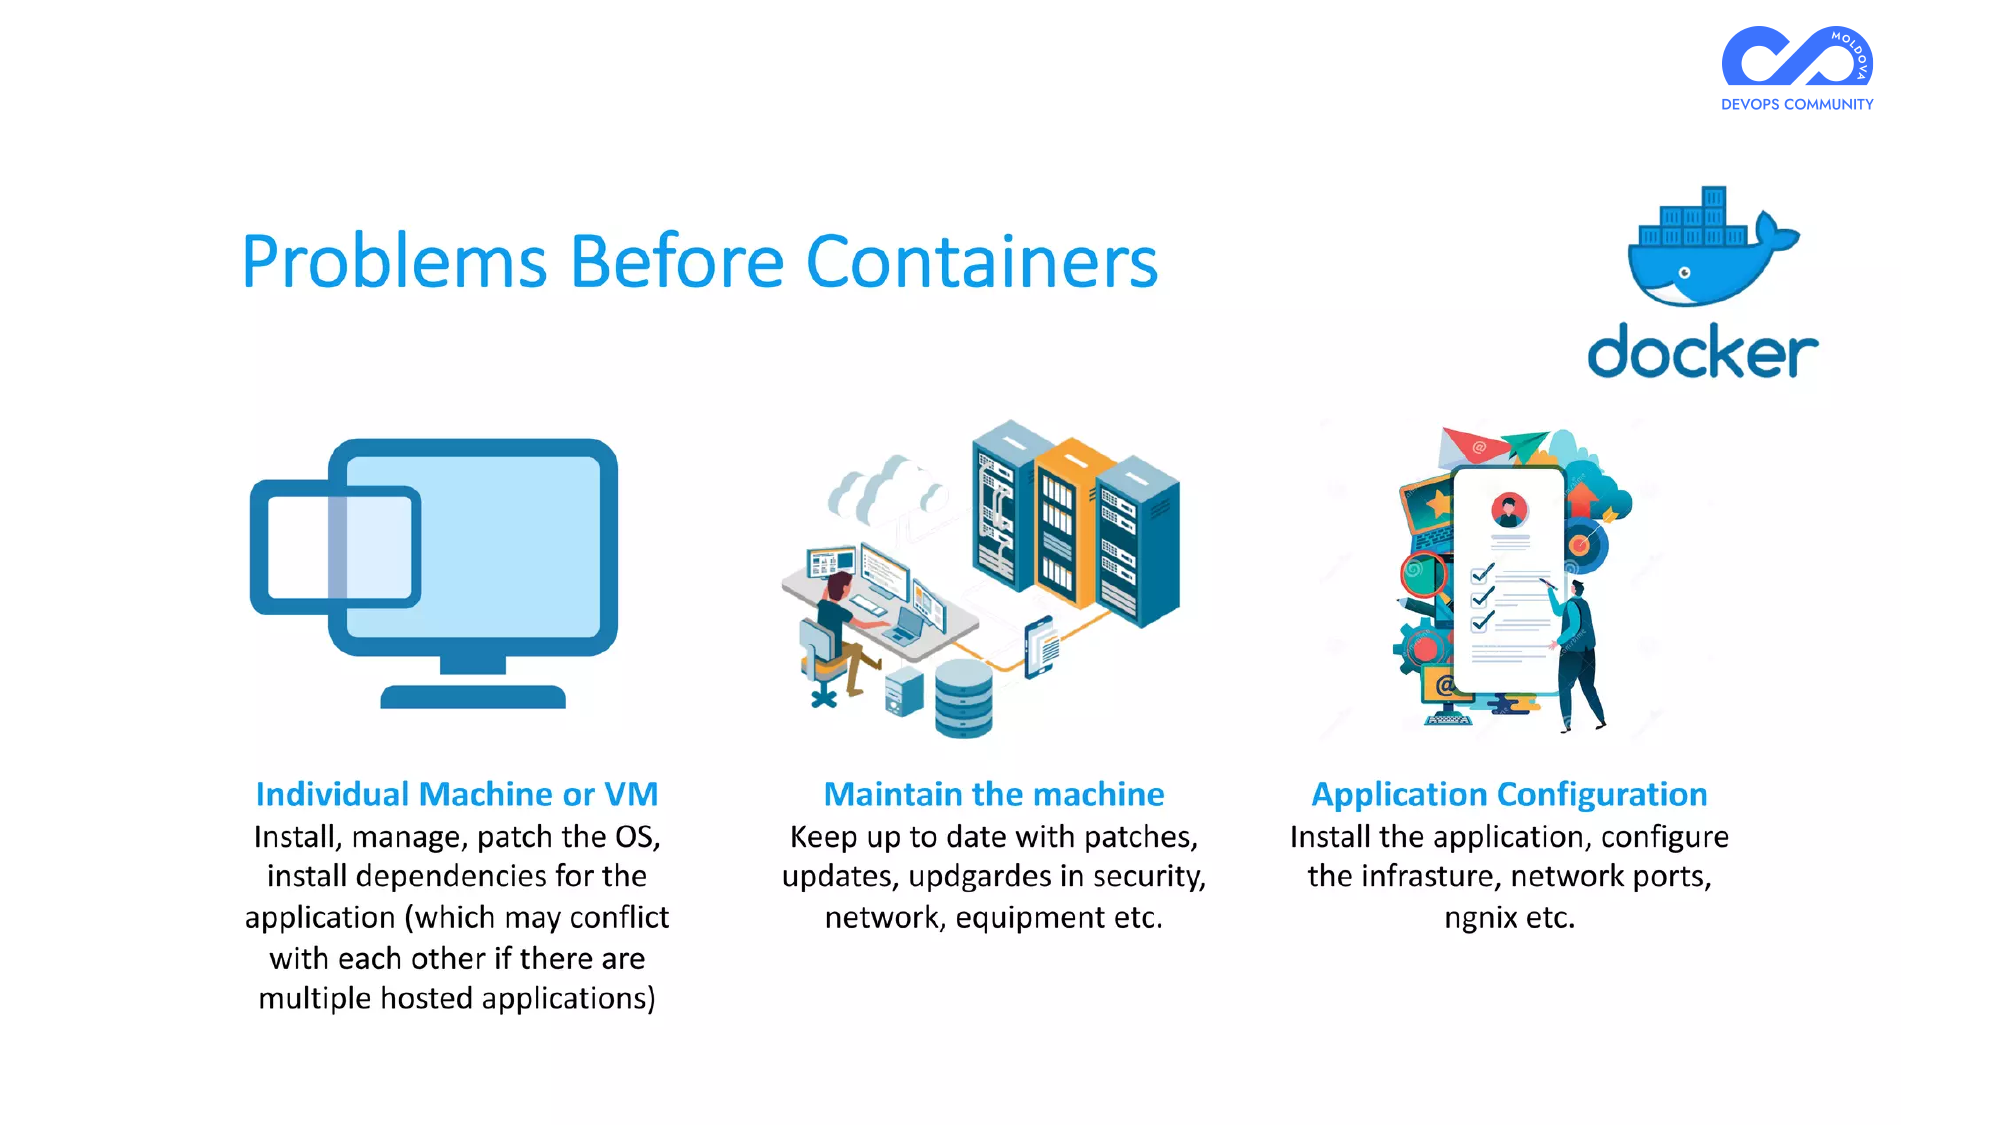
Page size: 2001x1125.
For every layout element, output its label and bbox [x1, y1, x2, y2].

picture [1722, 26, 1874, 110]
picture [101, 112, 1901, 1125]
